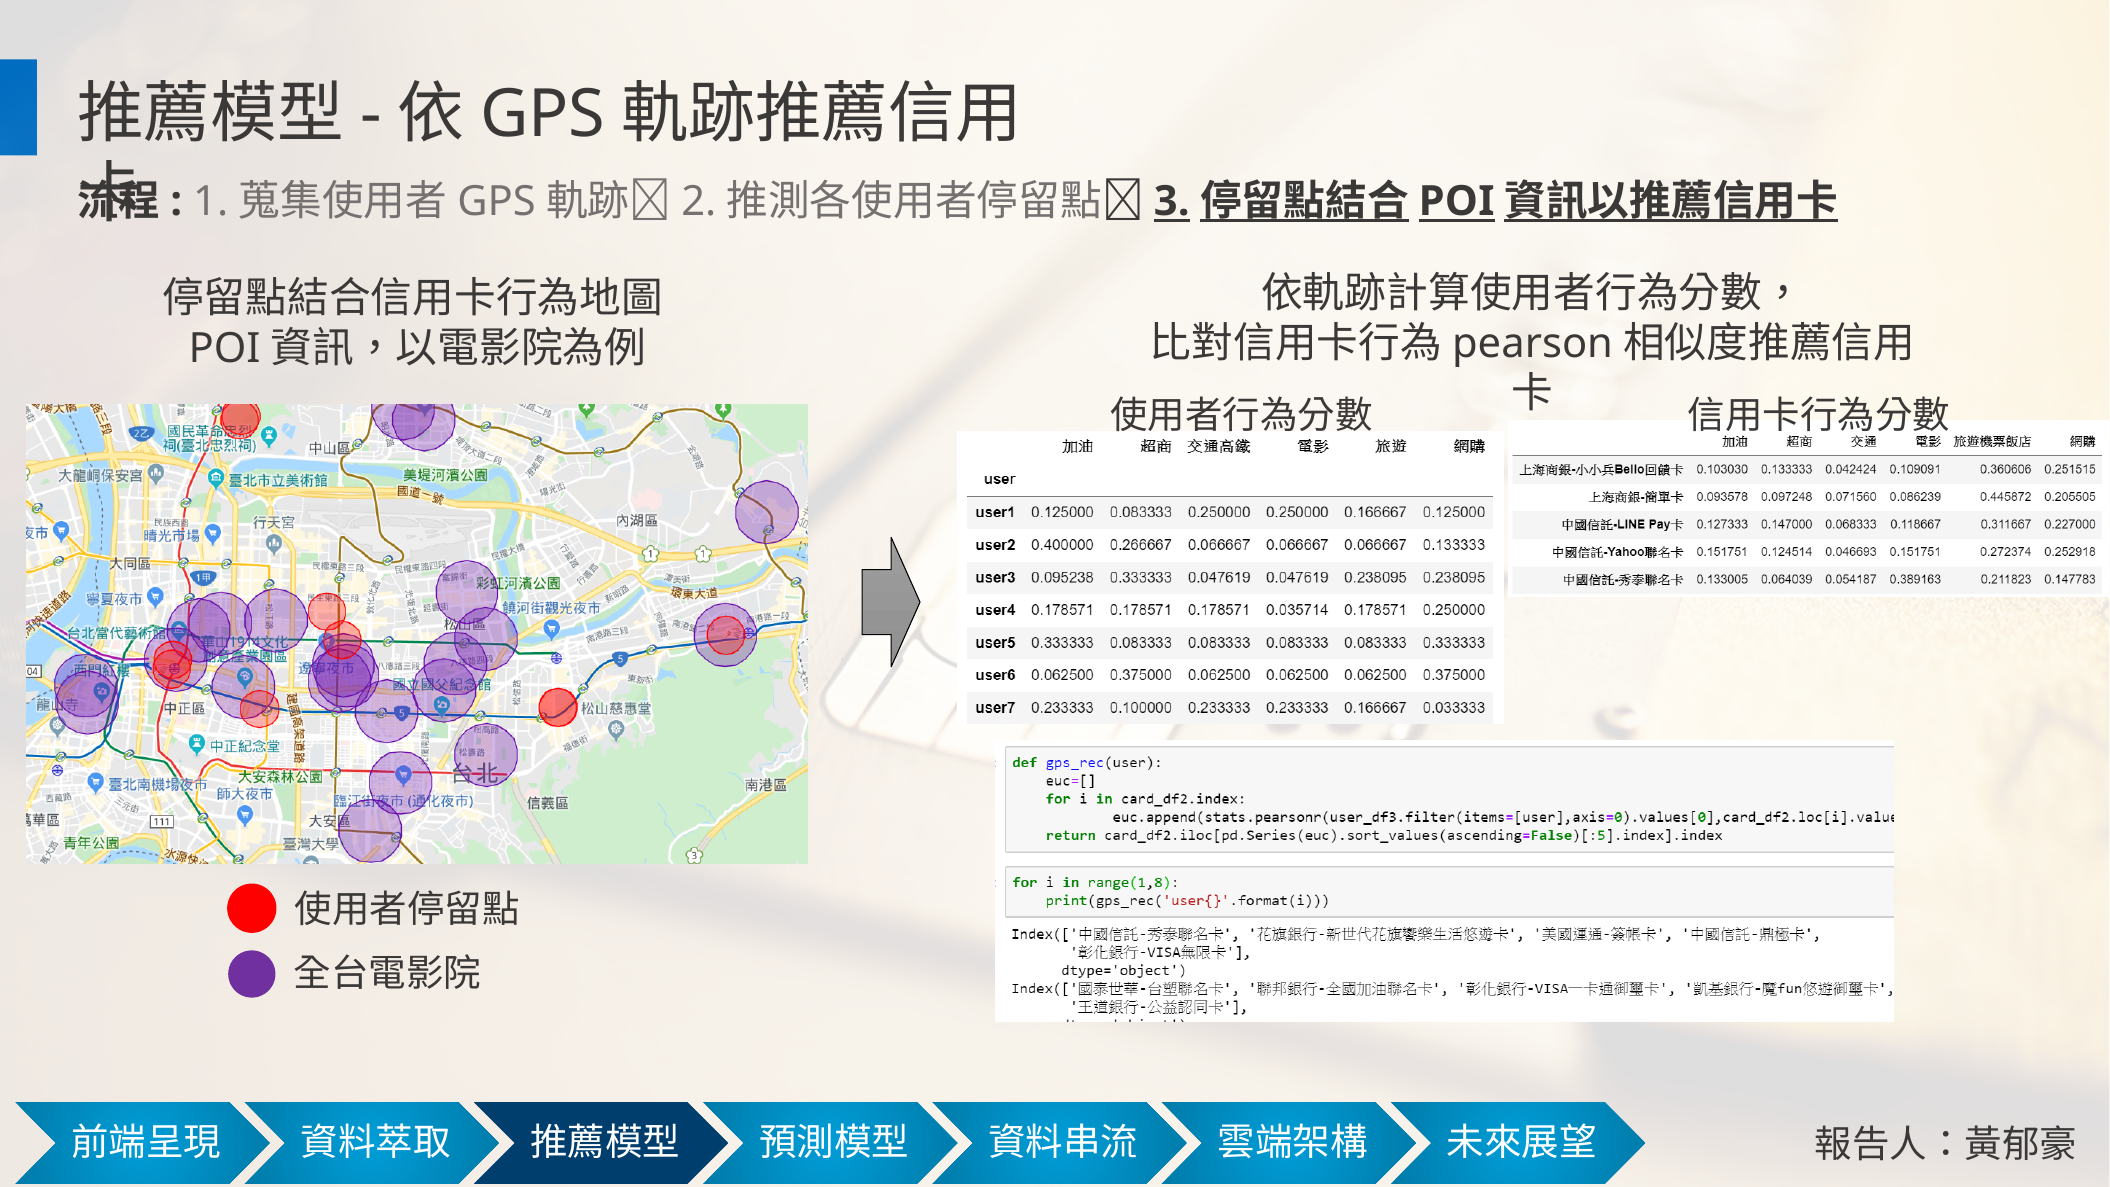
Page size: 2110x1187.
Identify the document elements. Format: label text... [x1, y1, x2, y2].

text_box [15, 1101, 1646, 1184]
text_box 推薦模型-依GPS軌跡推薦信用卡 [61, 232, 1102, 238]
text_box 依軌跡計算使用者行為分數， 比對信用卡行為pearson相似度推薦信用卡 [1120, 257, 1945, 424]
text_box 流程: 1.蒐集使用者GPS軌跡2.推測各使用者停留點3.停留點結合POI資訊以推薦信用卡 [61, 166, 2000, 232]
text_box [861, 536, 921, 668]
picture [957, 431, 1504, 724]
text_box 全台電影院 [251, 940, 524, 1002]
picture [995, 740, 1894, 1022]
text_box 使用者行為分數 [1077, 383, 1405, 431]
text_box 信用卡行為分數 [1655, 383, 1983, 420]
picture [26, 404, 808, 864]
text_box 停留點結合信用卡行為地圖POI資訊，以電影院為例 [133, 262, 702, 379]
text_box [227, 949, 251, 999]
text_box [227, 883, 271, 933]
text_box 使用者停留點 [271, 877, 544, 939]
picture [1508, 420, 2110, 597]
text_box 推薦模型-依GPS軌跡推薦信用卡 [61, 61, 1102, 166]
text_box 報告人：黃郁豪 [1798, 1112, 2095, 1174]
